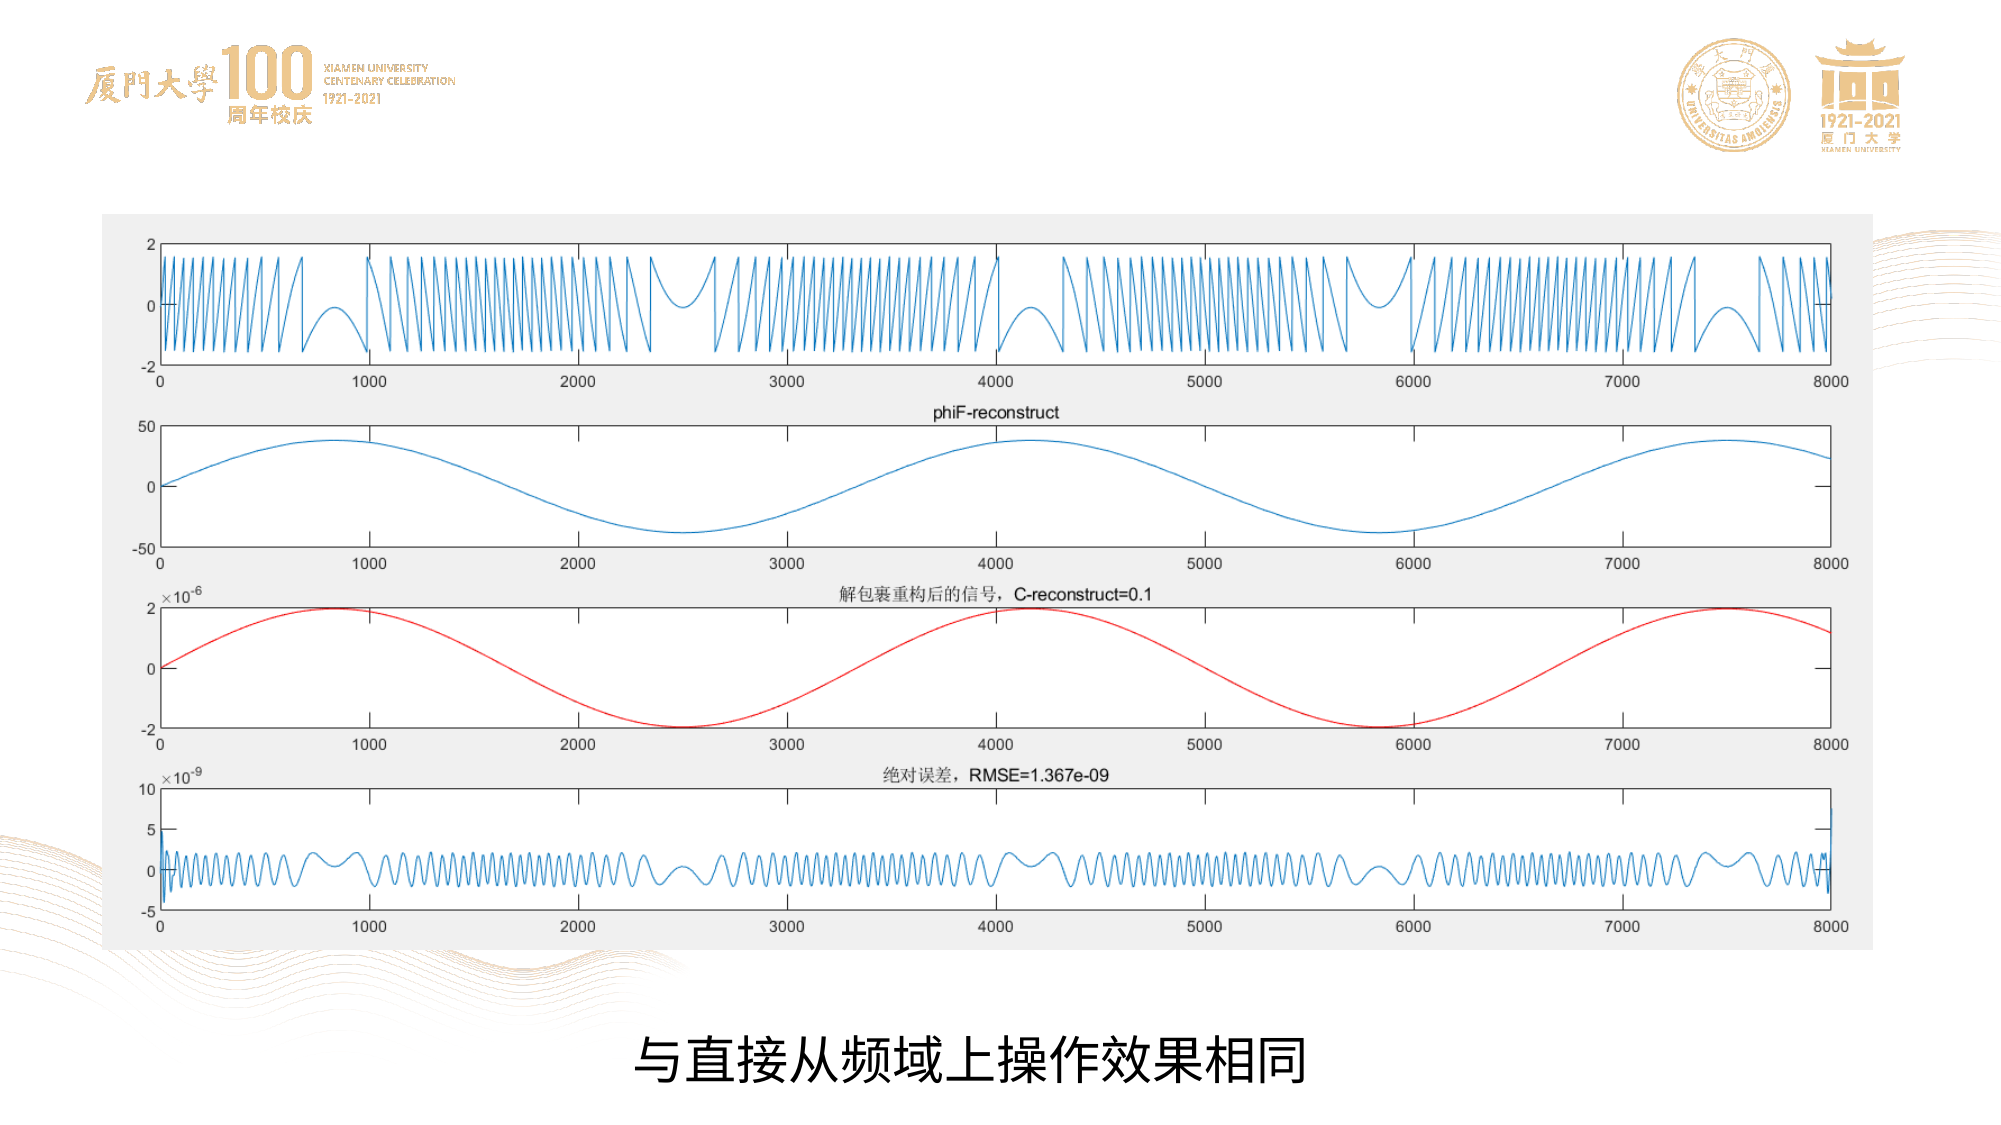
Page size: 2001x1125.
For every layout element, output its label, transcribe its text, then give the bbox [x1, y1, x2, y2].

text_box 与直接从频域上操作效果相同 [618, 1001, 1414, 1087]
picture [74, 34, 465, 131]
picture [0, 198, 2001, 1064]
picture [1660, 24, 1922, 172]
